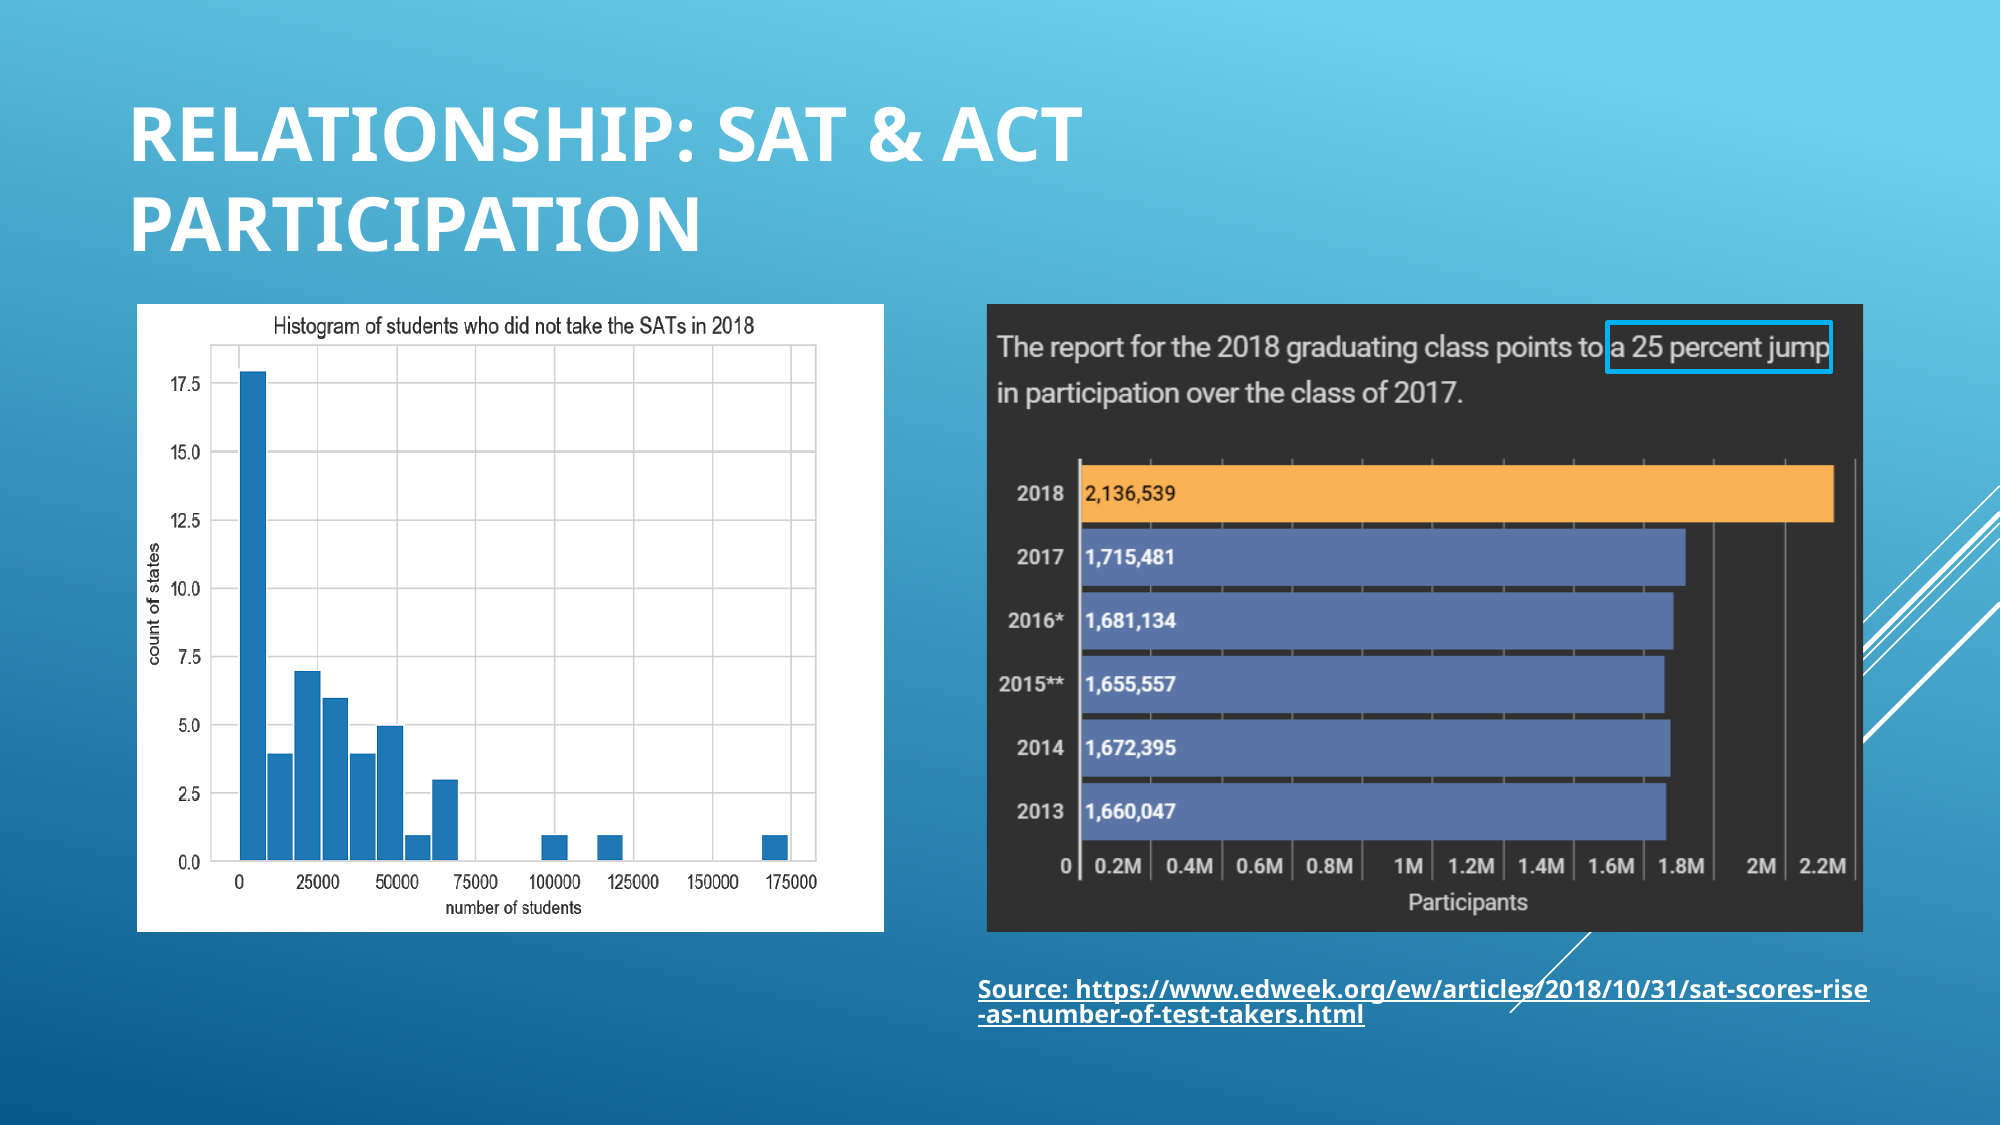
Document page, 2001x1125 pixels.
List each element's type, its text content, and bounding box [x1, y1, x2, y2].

picture [136, 303, 885, 933]
picture [986, 303, 1864, 933]
text_box Source: https://www.edweek.org/ew/articles/2018/10/31/sat-scores-rise-as-number-of-test-takers.html [963, 965, 1888, 1015]
title Relationship: SAT & ACT Participation [112, 96, 1659, 256]
